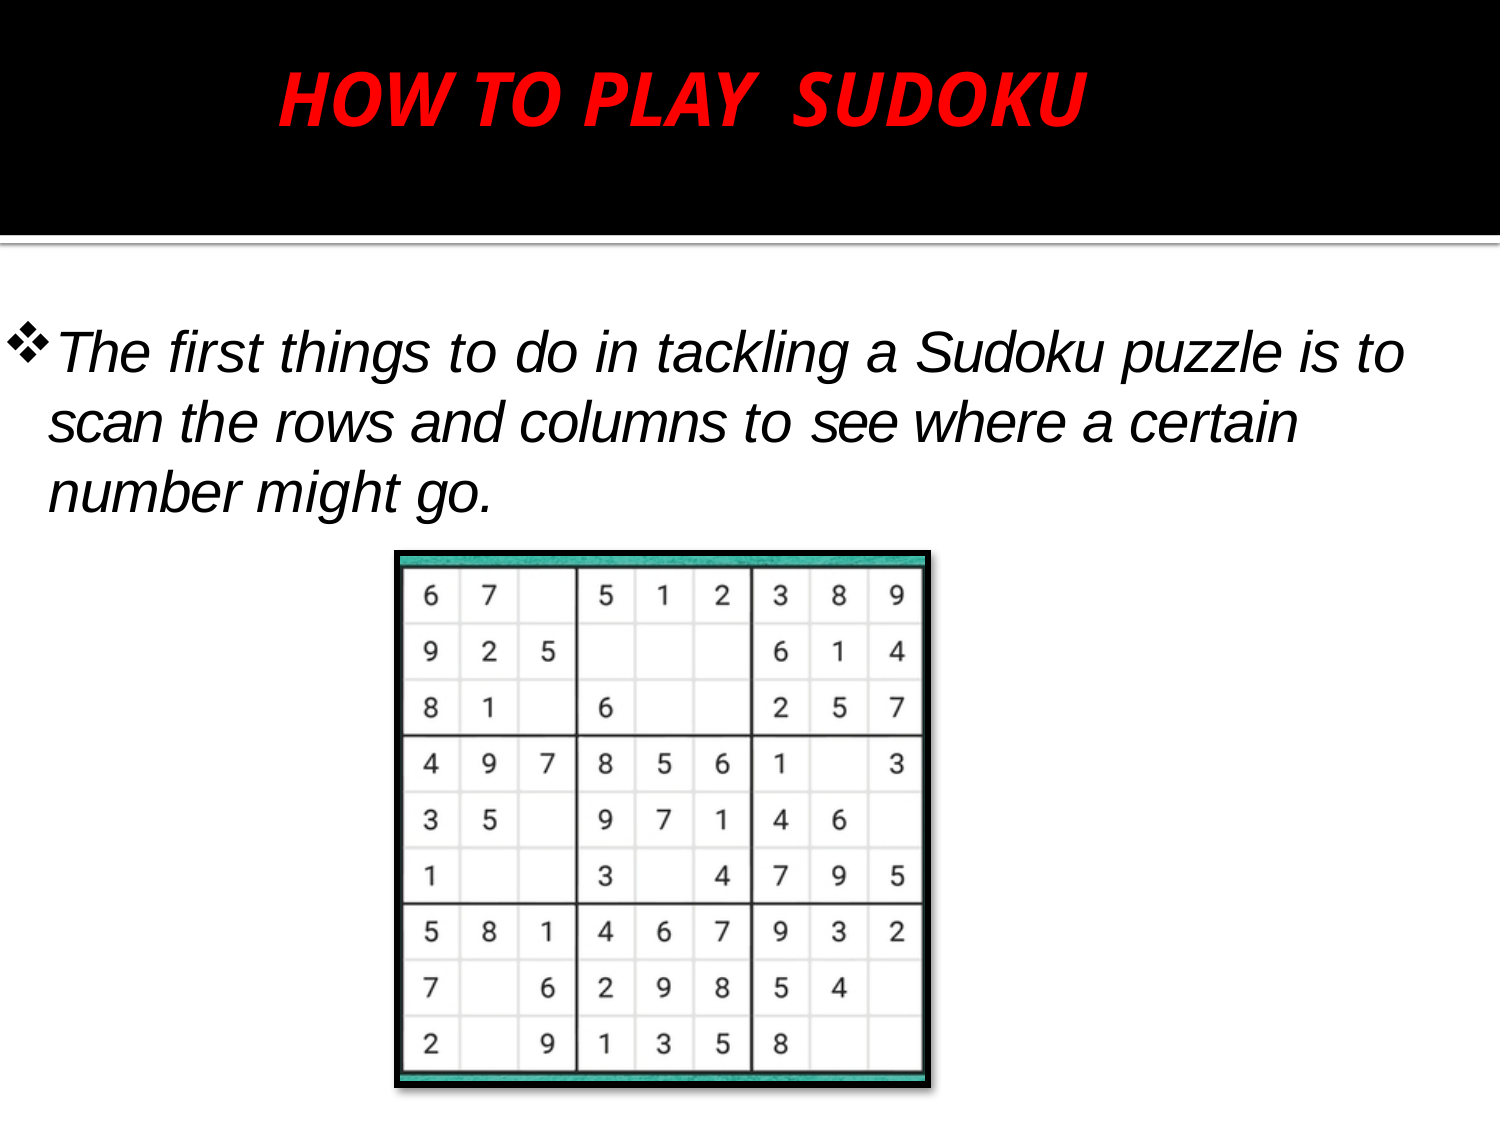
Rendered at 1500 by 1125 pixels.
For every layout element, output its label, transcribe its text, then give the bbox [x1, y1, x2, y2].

text_box The first things to do in tackling a Sudoku puzzle is to scan the rows and columns to see where a certain number might go. [0, 312, 1500, 525]
text_box HOW TO PLAY SUDOKU [262, 43, 1325, 149]
picture [399, 556, 926, 1082]
picture [0, 244, 1500, 251]
